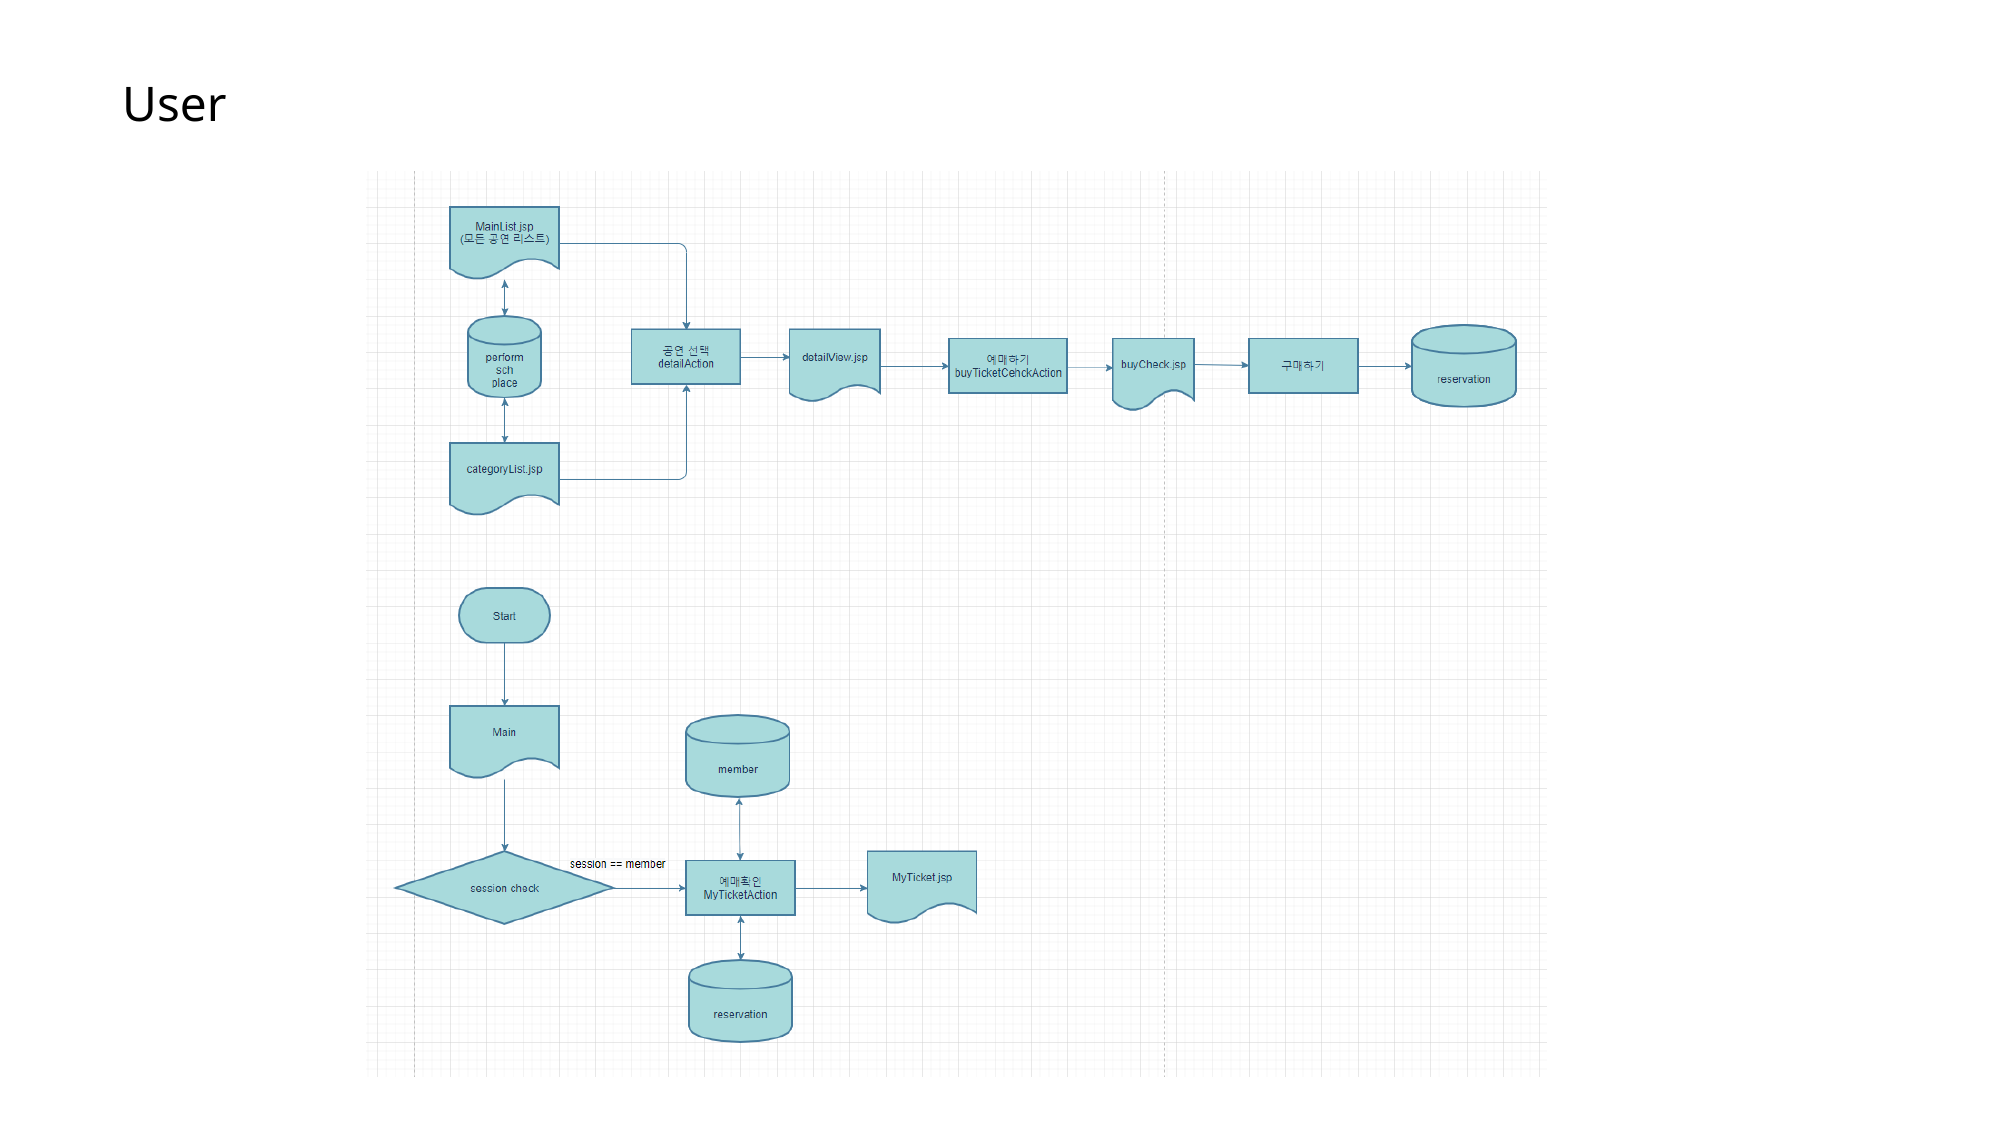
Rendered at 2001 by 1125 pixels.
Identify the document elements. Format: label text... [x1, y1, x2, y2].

text_box User [107, 72, 625, 139]
picture [365, 171, 1547, 1077]
